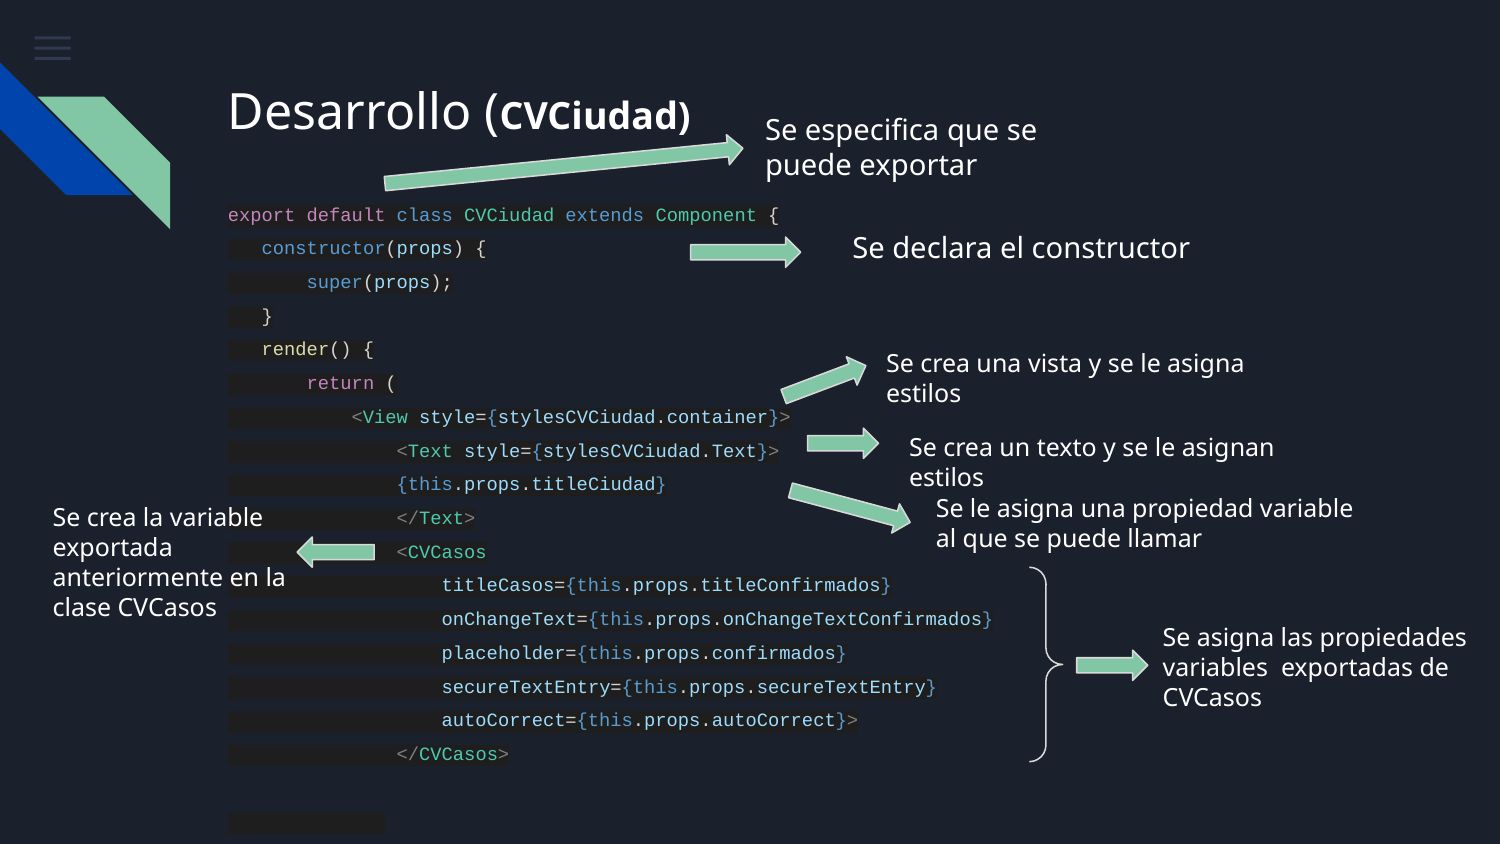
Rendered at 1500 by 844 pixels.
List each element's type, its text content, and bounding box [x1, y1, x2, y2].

text_box Se declara el constructor [837, 214, 1226, 312]
text_box Se crea un texto y se le asignan estilos [894, 416, 1349, 475]
text_box [384, 134, 743, 191]
title Desarrollo (CVCiudad) [212, 64, 1368, 215]
text_box Se crea la variable exportada anteriormente en la clase CVCasos [37, 486, 317, 618]
text_box [807, 428, 879, 459]
text_box Se le asigna una propiedad variable al que se puede llamar [920, 477, 1376, 575]
text_box [317, 544, 375, 560]
text_box [1076, 650, 1147, 681]
text_box Se especifica que se puede exportar [749, 96, 1139, 194]
text_box [788, 483, 911, 534]
list export default class CVCiudad extends Component { constructor(props) { super(props); } render() { return ( <View style={stylesCVCiudad.container}> <Text style={stylesCVCiudad.Text}> {this.props.titleCiudad} </Text> <CVCasos titleCasos={this.props.titleConfirmados} onChangeText={this.props.onChangeTextConfirmados} placeholder={this.props.confirmados} secureTextEntry={this.props.secureTextEntry} autoCorrect={this.props.autoCorrect}> </CVCasos> [212, 175, 1077, 807]
text_box [781, 356, 866, 404]
text_box Se crea una vista y se le asigna estilos [871, 332, 1326, 397]
text_box Se asigna las propiedades variables exportadas de CVCasos [1147, 606, 1493, 723]
text_box [1029, 567, 1063, 762]
text_box [690, 237, 801, 268]
